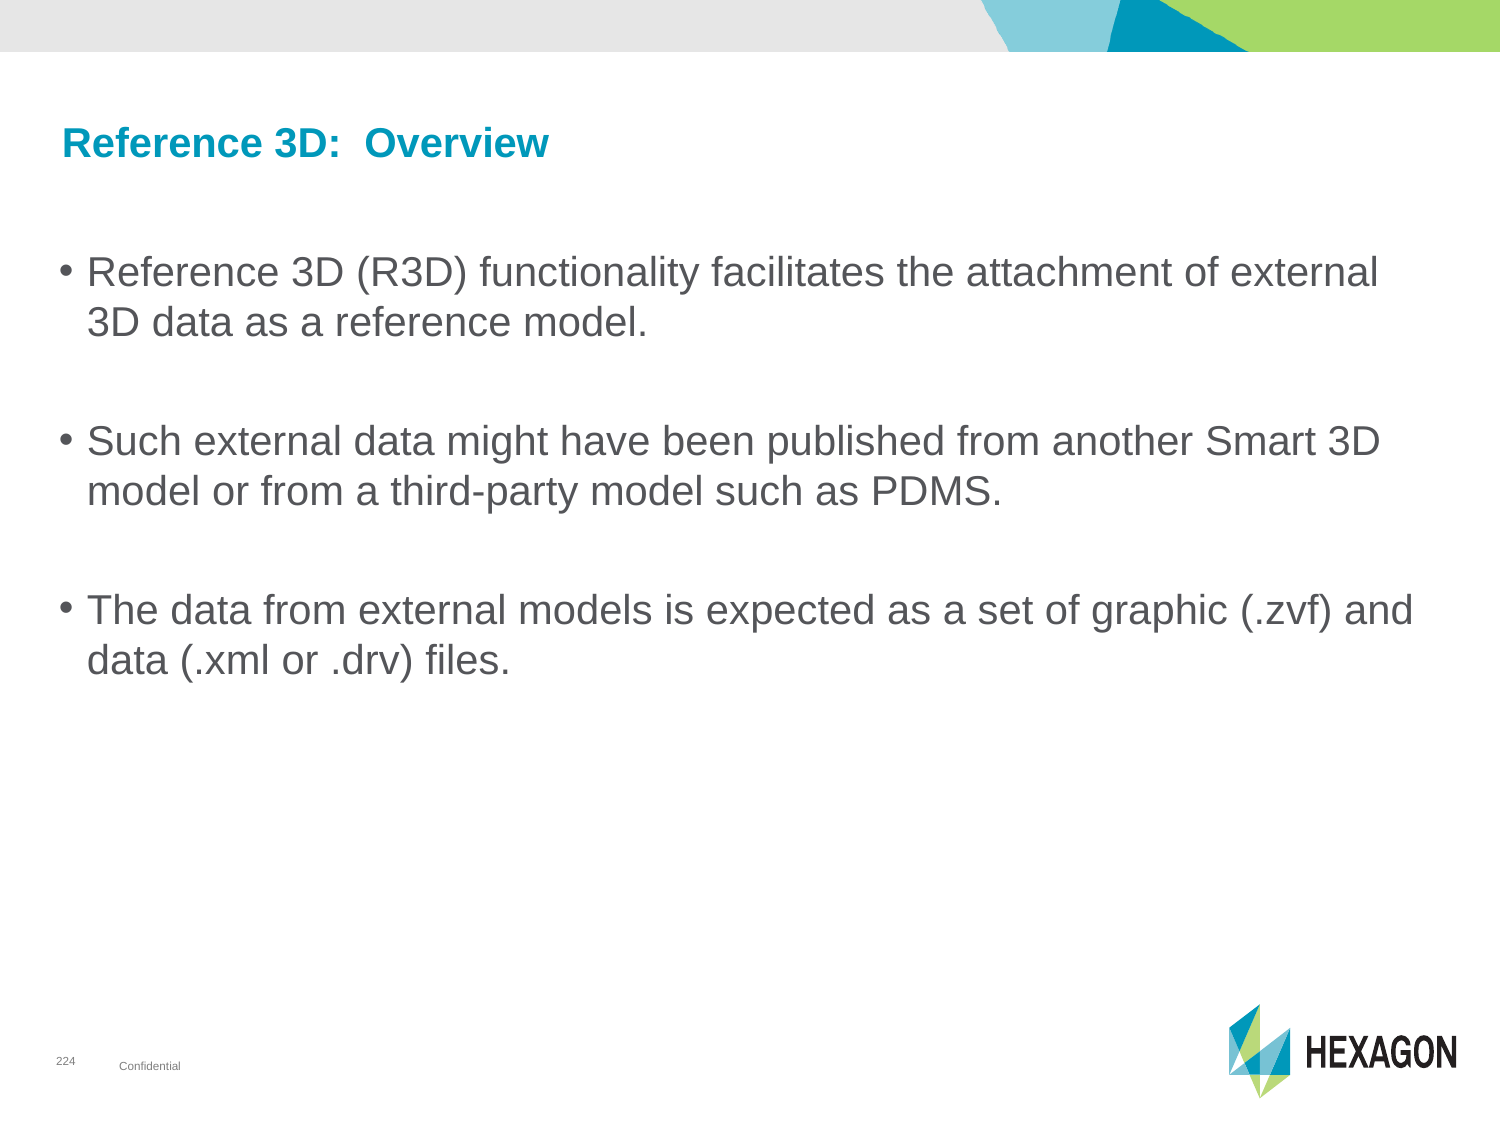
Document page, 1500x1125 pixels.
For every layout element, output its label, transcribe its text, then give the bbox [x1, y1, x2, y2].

picture [1162, 0, 1500, 52]
picture [0, 0, 1119, 52]
title Reference 3D: Overview [46, 106, 1456, 188]
list Reference 3D (R3D) functionality facilitates the attachment of external 3D data as a reference model. Such external data might have been published from another Smart 3D model or from a third-party model such as PDMS. The data from external models is expected as a set of graphic (.zvf) and data (.xml or .drv) files. [43, 237, 1456, 975]
